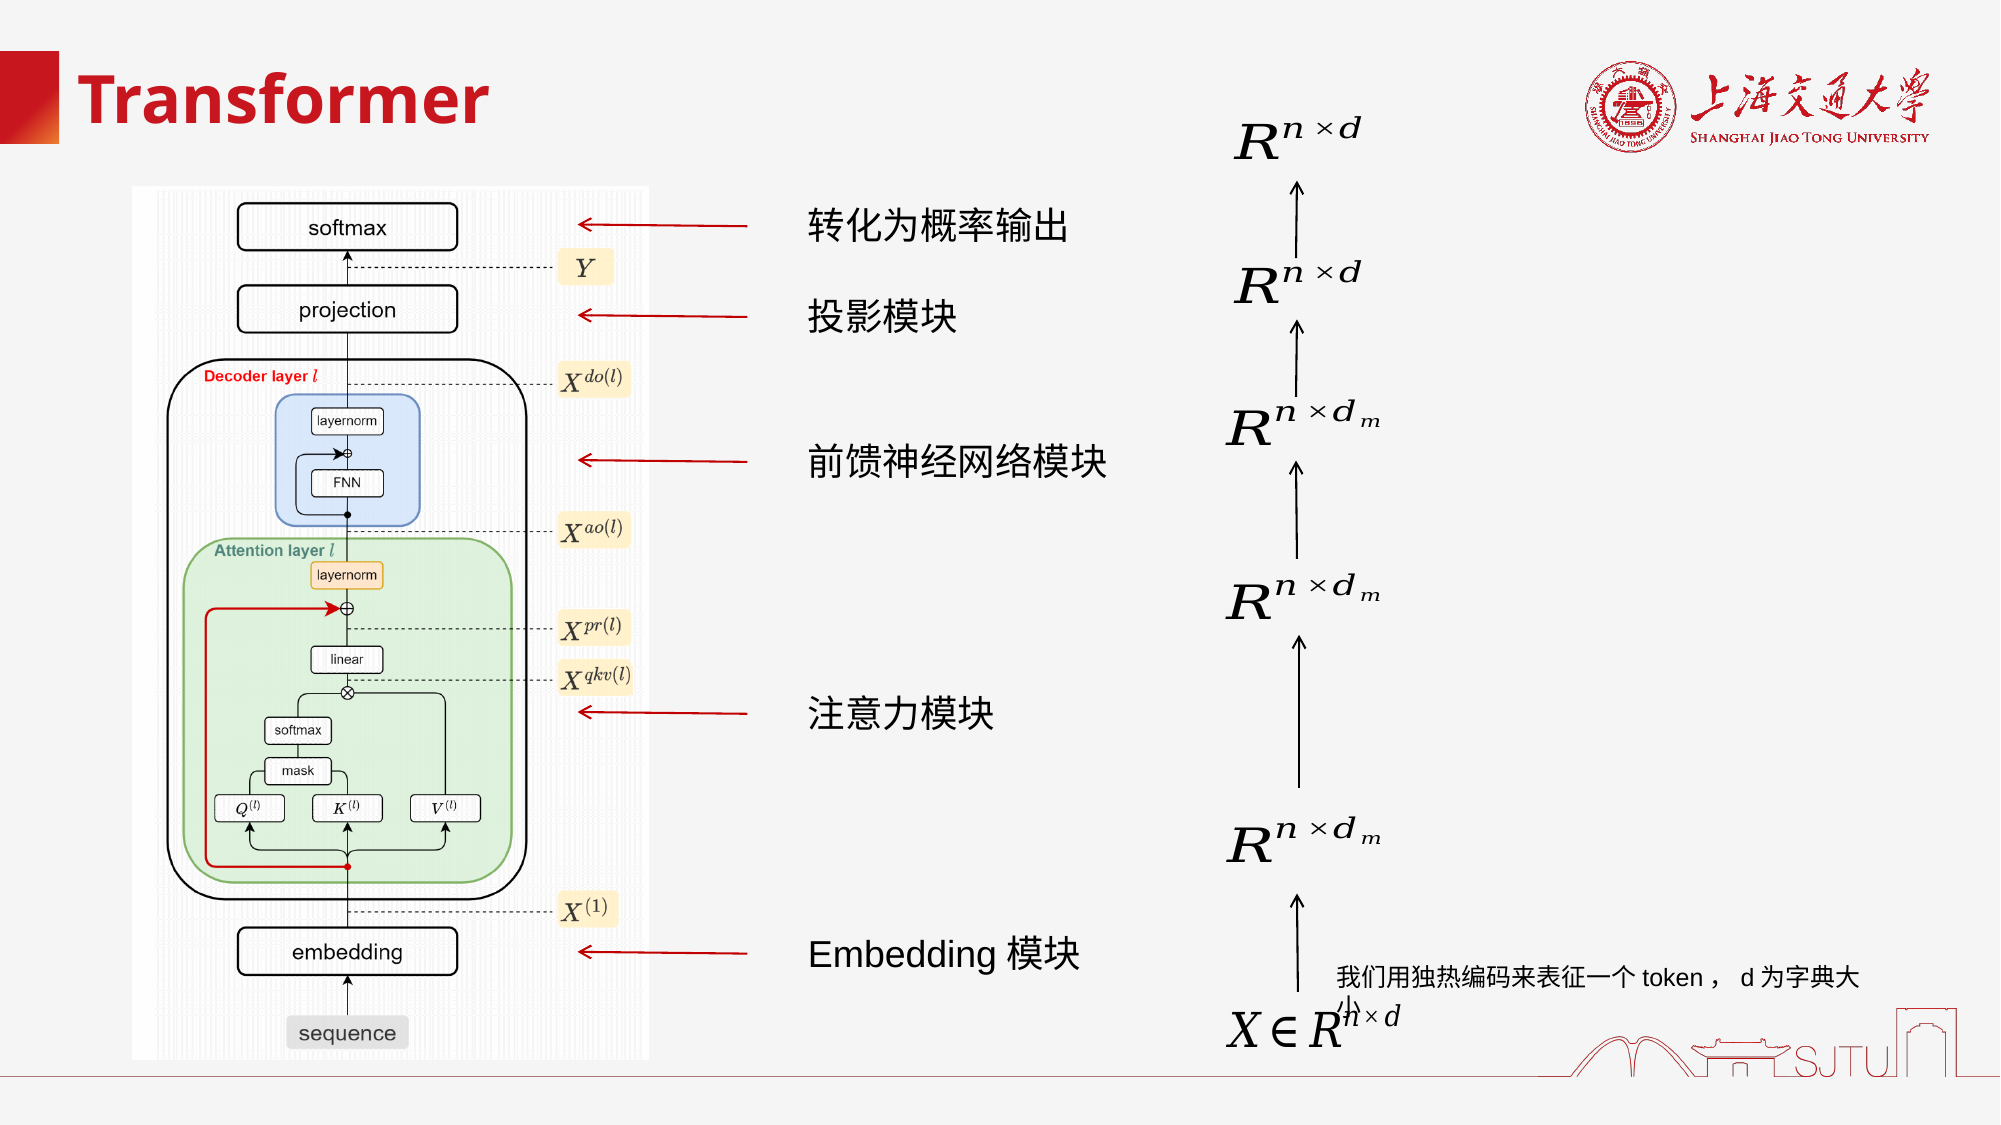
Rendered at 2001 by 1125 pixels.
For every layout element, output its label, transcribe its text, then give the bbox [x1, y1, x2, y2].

picture [1567, 43, 1946, 168]
text_box 前馈神经网络模块 [793, 430, 1134, 491]
text_box Embedding模块 [793, 922, 1154, 983]
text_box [577, 224, 748, 954]
text_box 投影模块 [793, 285, 1134, 346]
text_box 注意力模块 [793, 682, 1035, 743]
picture [0, 186, 2000, 1077]
text_box 我们用独热编码来表征一个token，d为字典大小 [1321, 953, 1894, 1029]
text_box 转化为概率输出 [793, 195, 1134, 255]
title Transformer [62, 43, 1530, 152]
